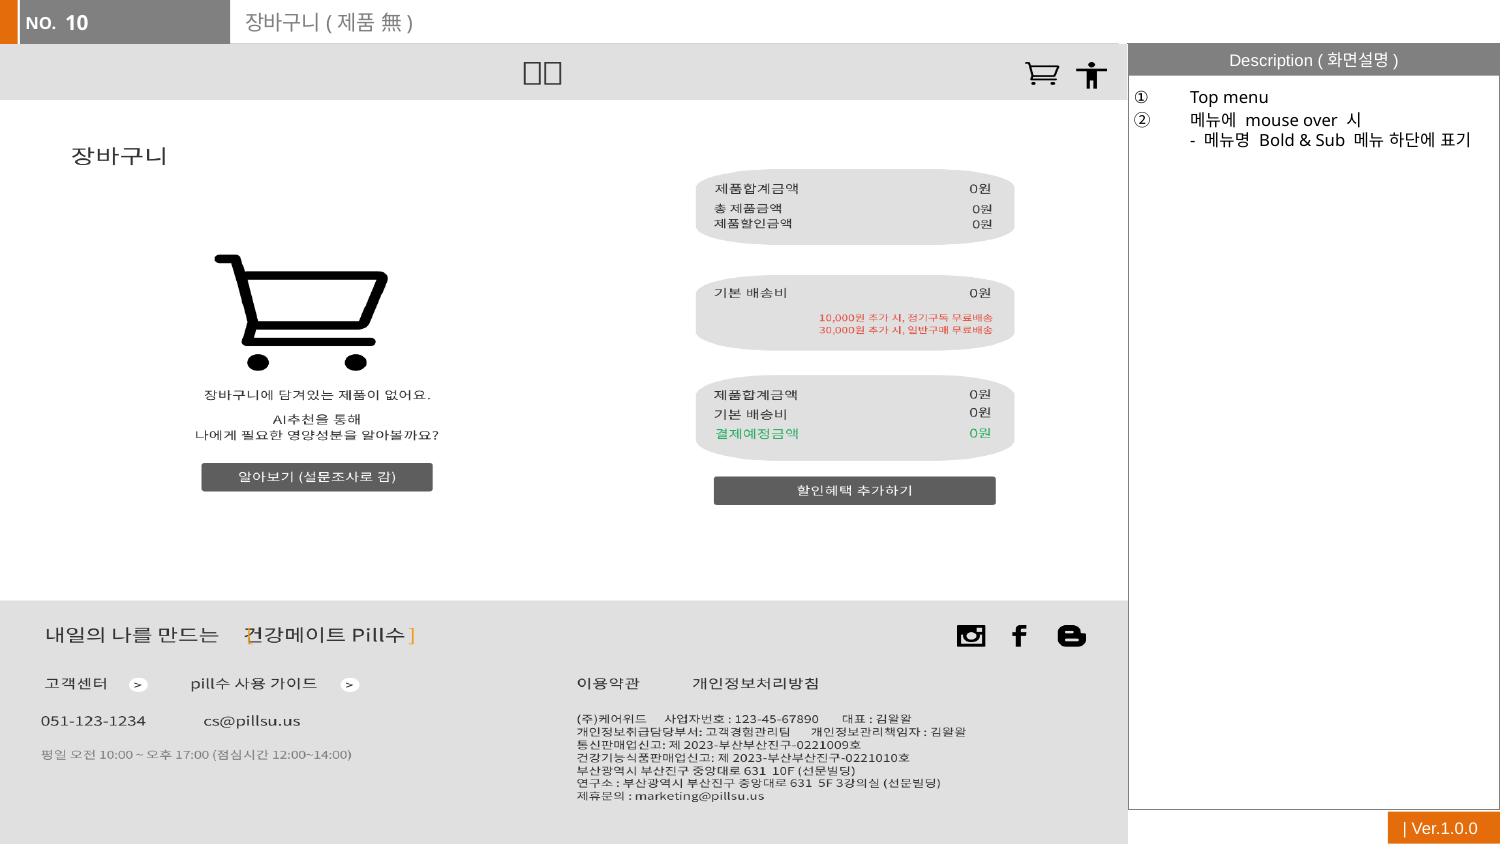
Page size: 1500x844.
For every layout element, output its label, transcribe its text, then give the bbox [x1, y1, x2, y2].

list Top menu 메뉴에 mouse over 시 - 메뉴명 Bold & Sub 메뉴 하단에 표기 [1133, 79, 1500, 812]
list 10 [64, 2, 231, 42]
picture [0, 44, 1129, 844]
title 장바구니(제품 無) [231, 2, 1117, 42]
